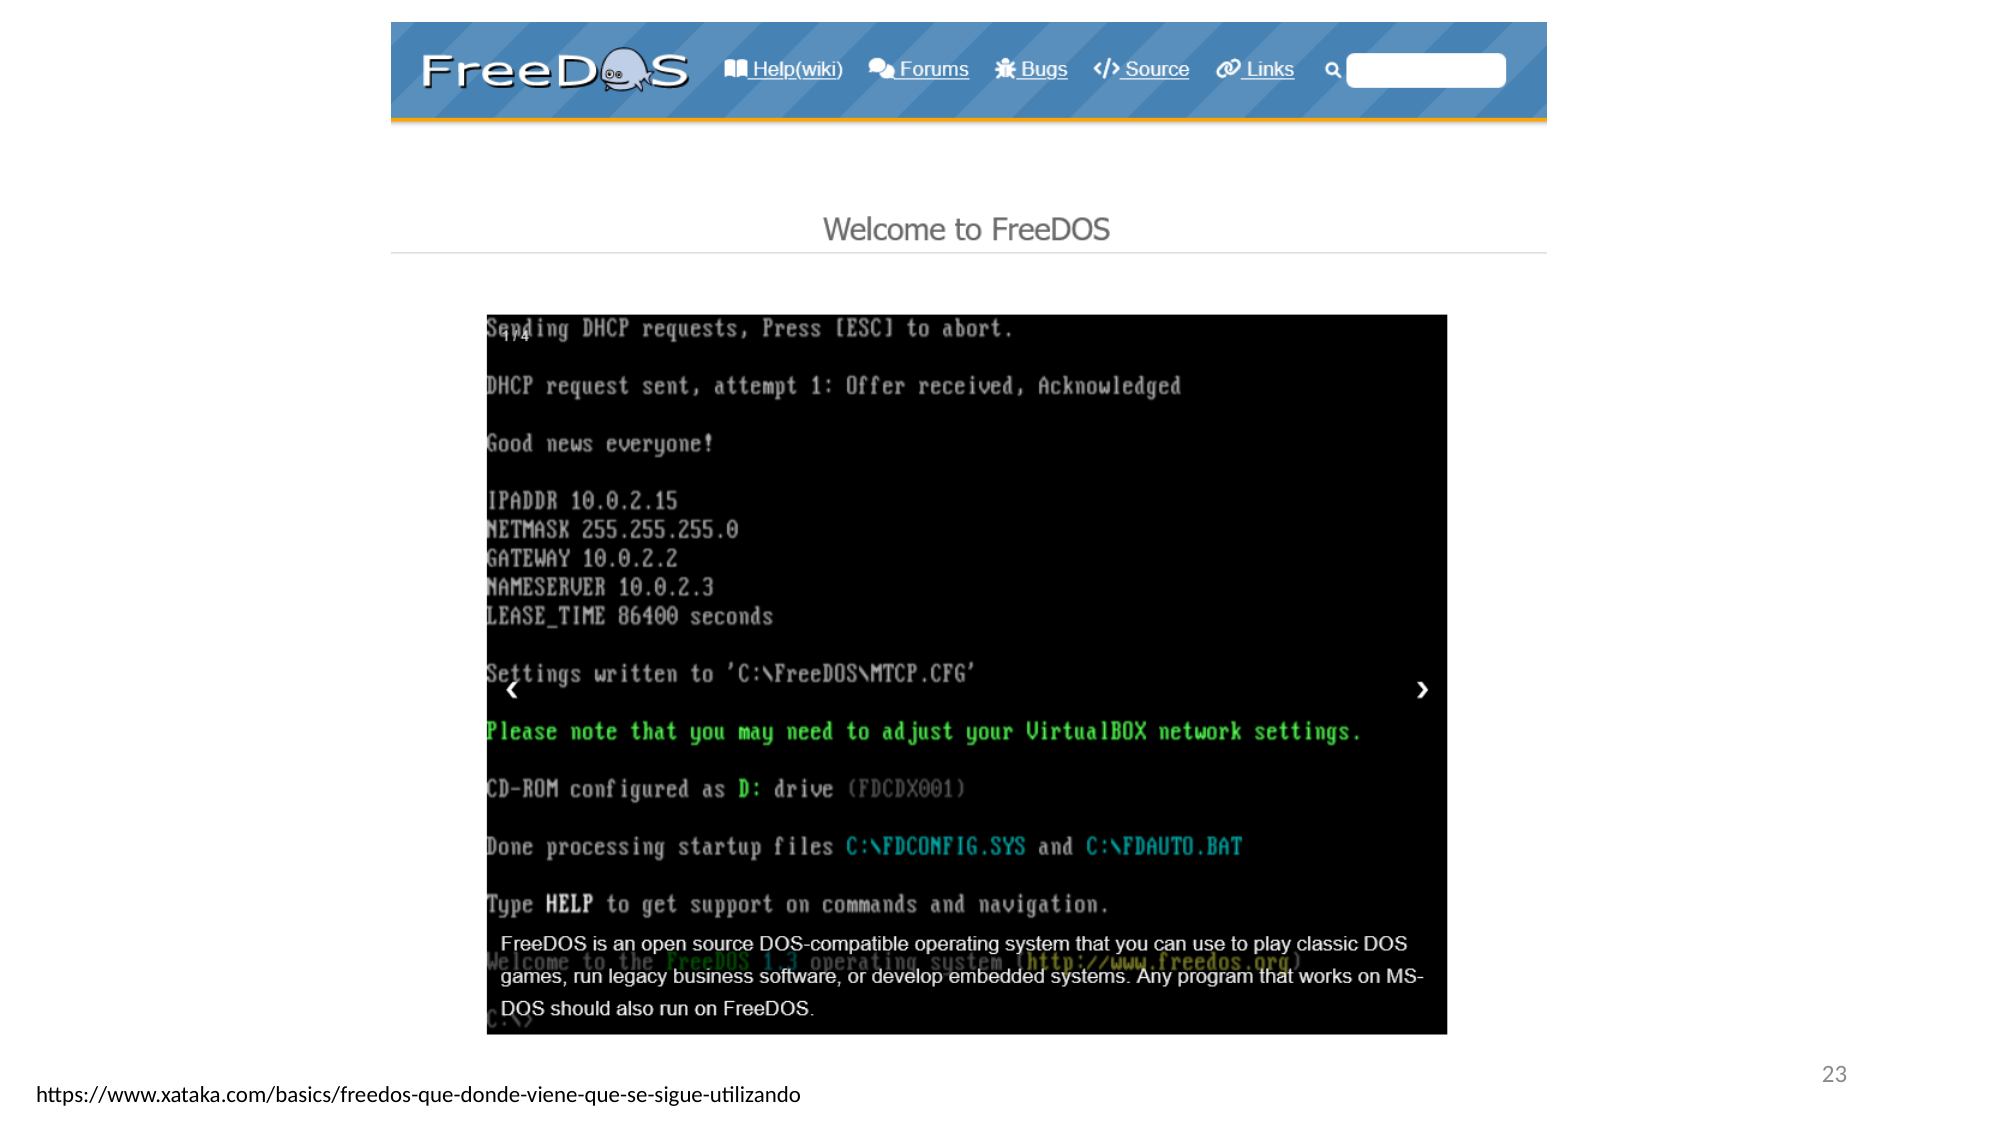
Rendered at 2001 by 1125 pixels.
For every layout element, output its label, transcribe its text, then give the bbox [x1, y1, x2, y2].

slide_number 23 [1412, 1042, 1863, 1103]
picture [391, 22, 1547, 1055]
text_box https://www.xataka.com/basics/freedos-que-donde-viene-que-se-sigue-utilizando [21, 1072, 818, 1115]
